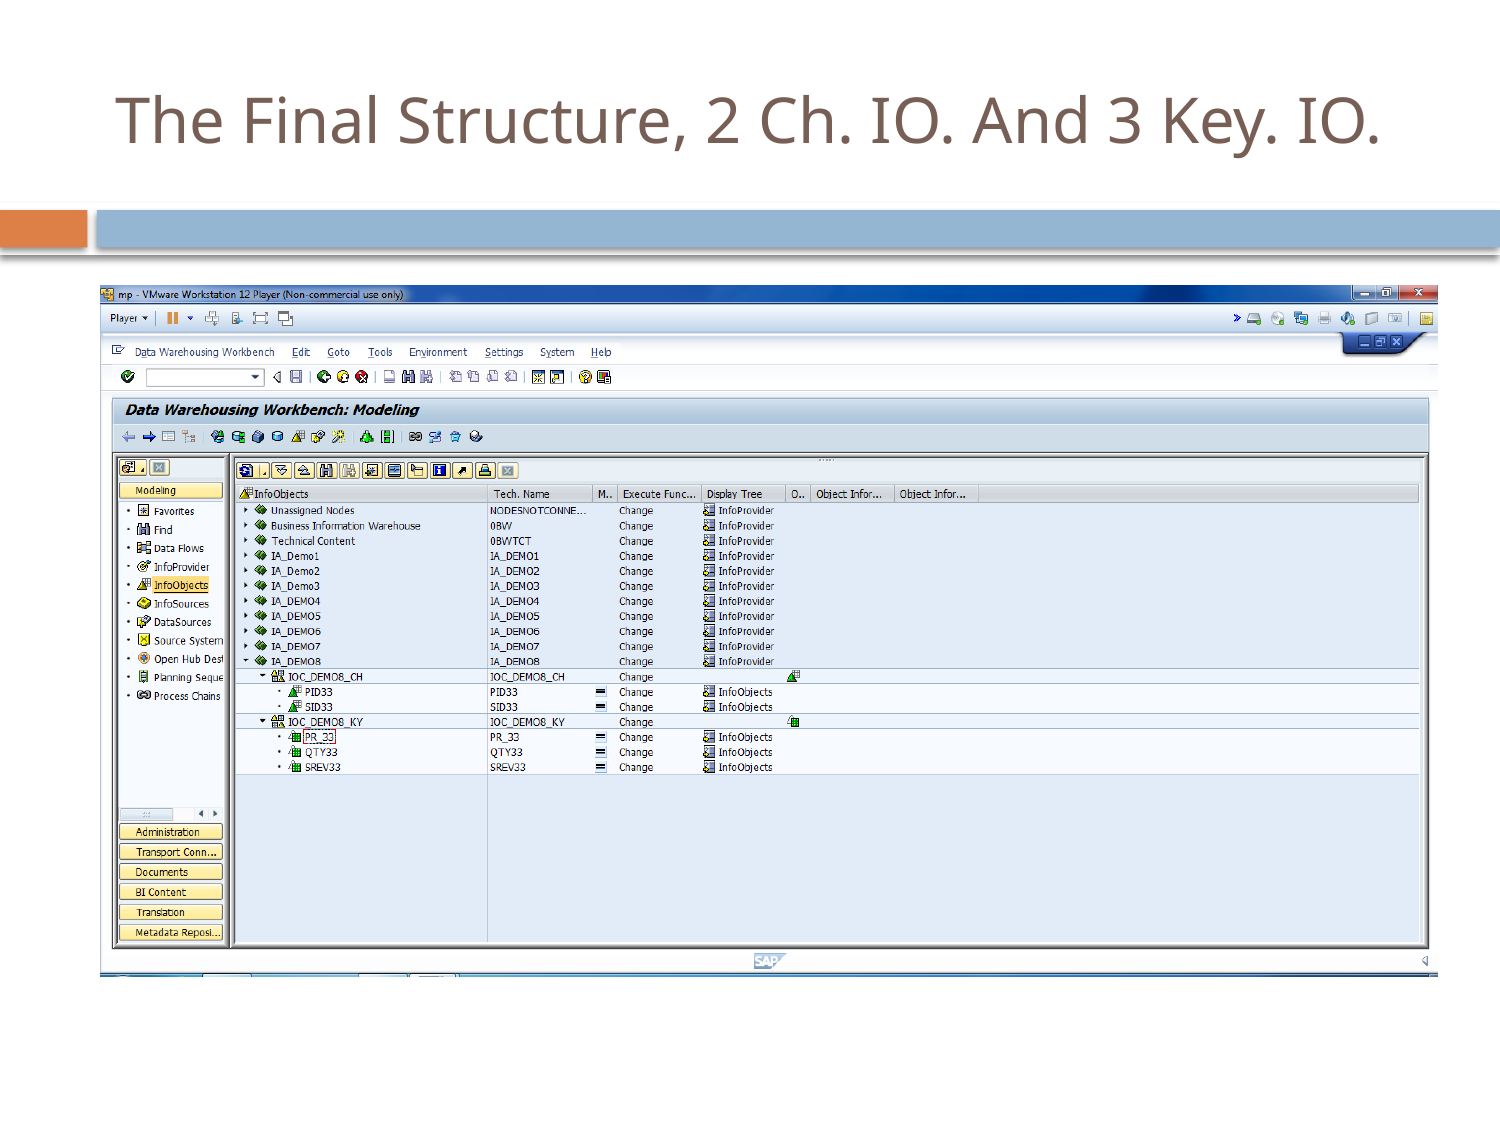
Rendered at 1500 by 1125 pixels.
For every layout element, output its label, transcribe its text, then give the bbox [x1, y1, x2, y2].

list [100, 285, 1439, 977]
title The Final Structure, 2 Ch. IO. And 3 Key. IO. [100, 37, 1438, 200]
